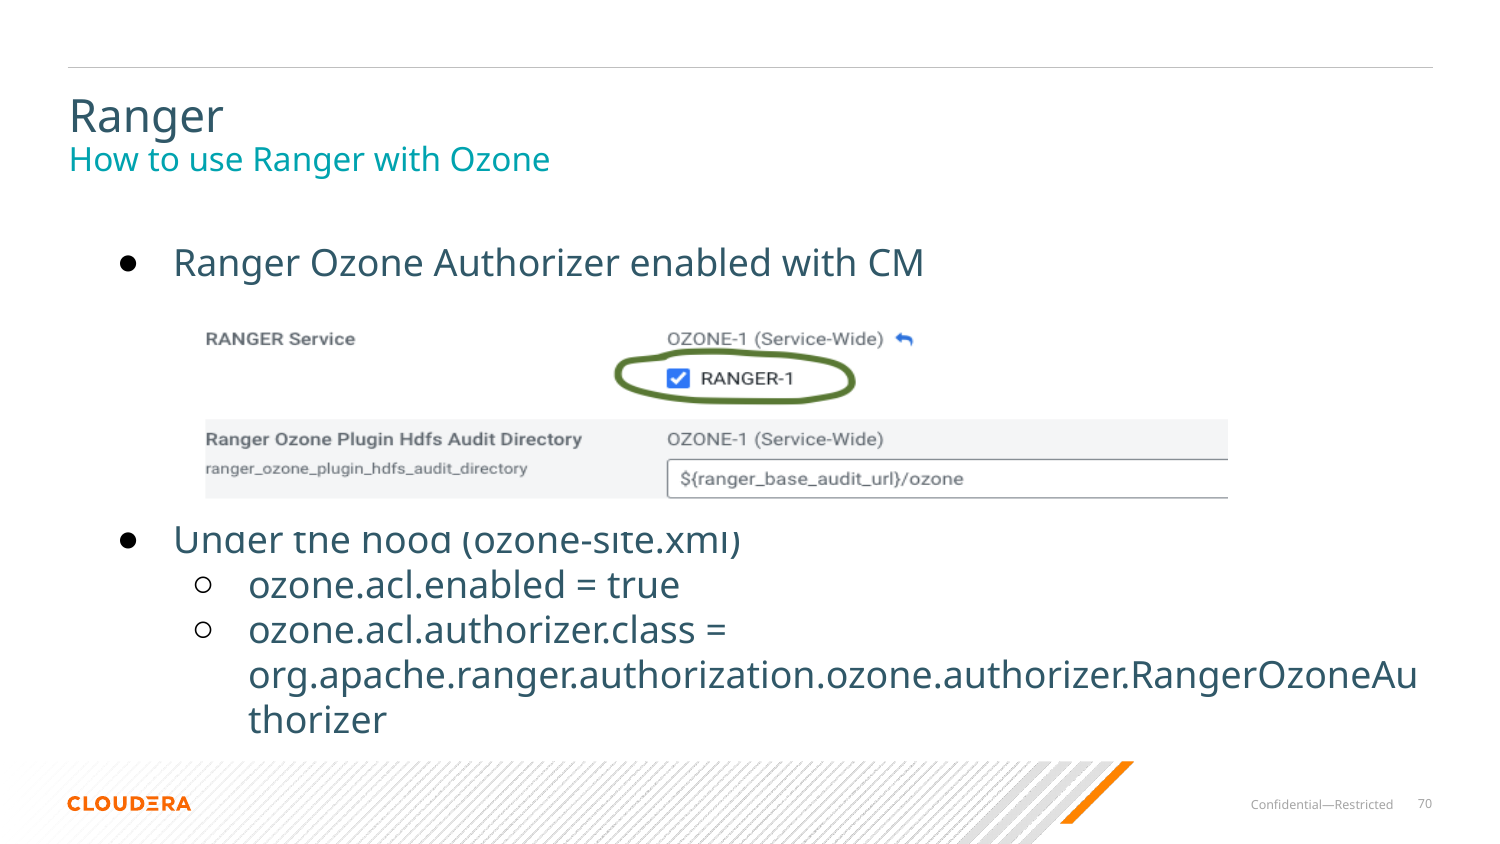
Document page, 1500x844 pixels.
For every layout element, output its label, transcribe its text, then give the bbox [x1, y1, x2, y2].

list How to use Ranger with Ozone [68, 135, 1432, 186]
text_box Ranger Ozone Authorizer enabled with CM Under the hood (ozone-site.xml) ozone.acl.enabled = true ozone.acl.authorizer.class = org.apache.ranger.authorization.ozone.authorizer.RangerOzoneAuthorizer [83, 224, 1446, 717]
picture [0, 761, 1134, 844]
title Ranger [68, 75, 1432, 135]
picture [184, 303, 1229, 532]
